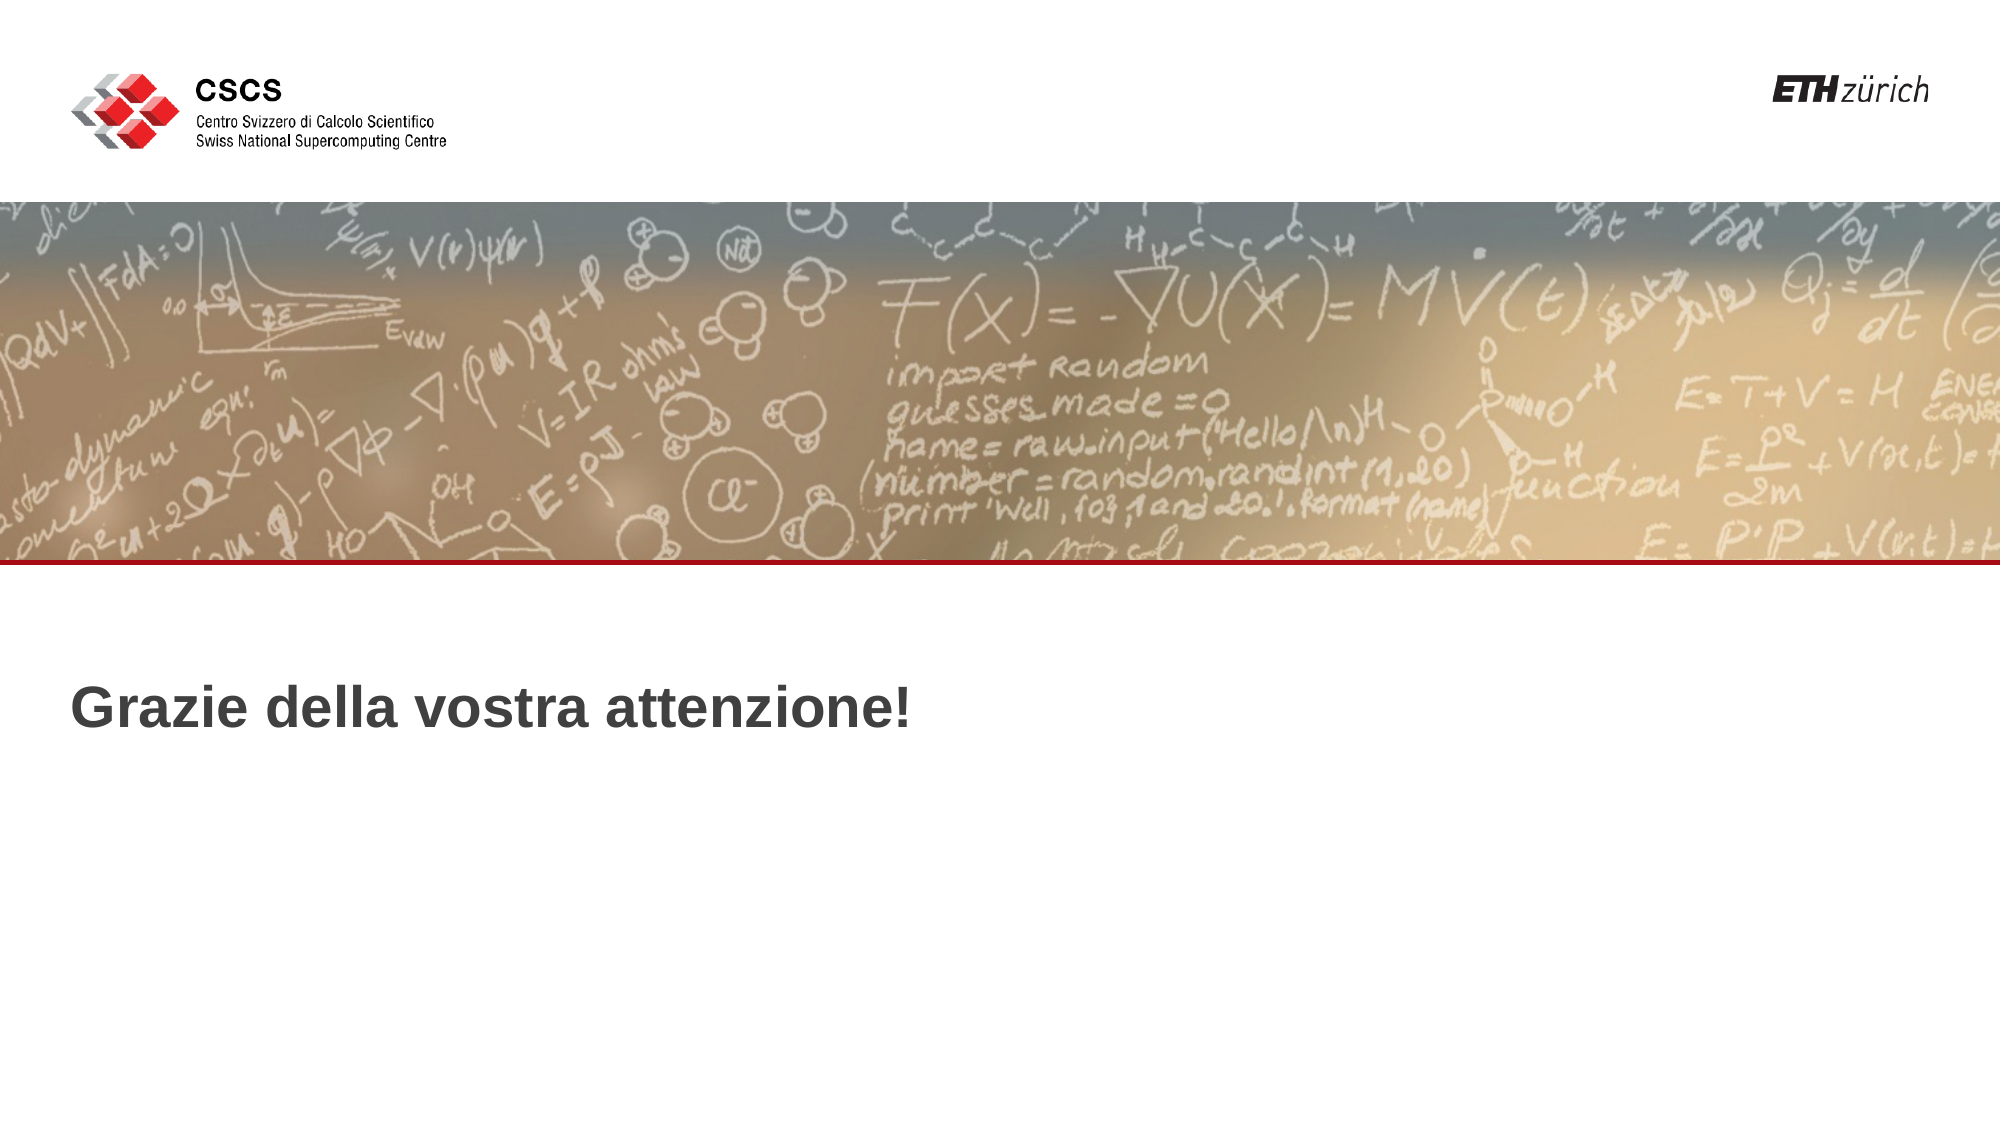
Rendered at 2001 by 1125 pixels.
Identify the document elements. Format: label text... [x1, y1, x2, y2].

title Grazie della vostra attenzione! [70, 562, 1930, 740]
picture [0, 202, 2000, 560]
